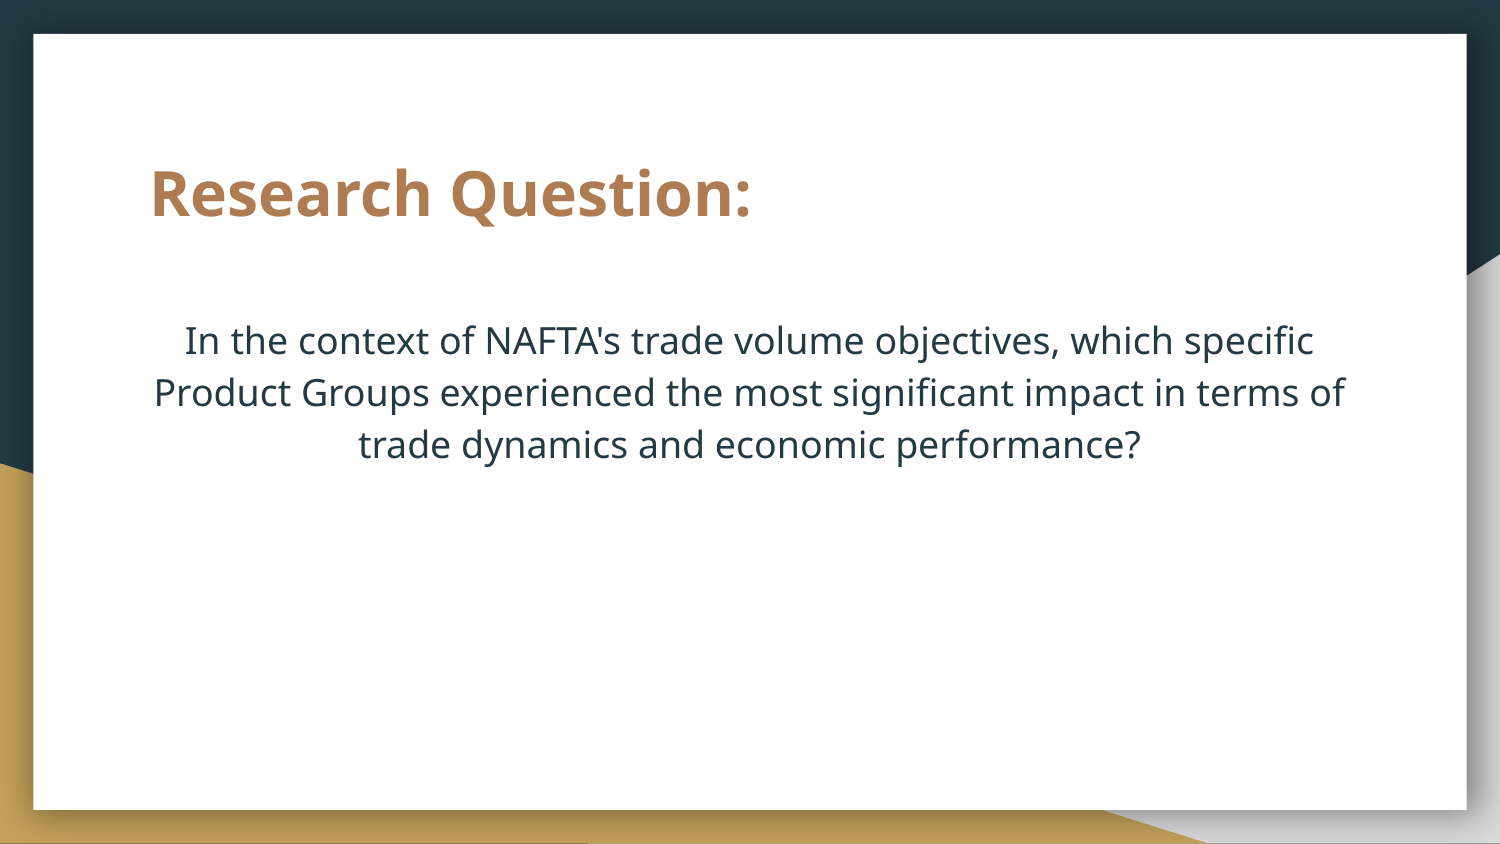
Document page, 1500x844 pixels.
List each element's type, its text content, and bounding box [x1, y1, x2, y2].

title Research Question: [134, 138, 1366, 295]
list In the context of NAFTA's trade volume objectives, which specific Product Groups experienced the most significant impact in terms of trade dynamics and economic performance? [134, 295, 1366, 697]
